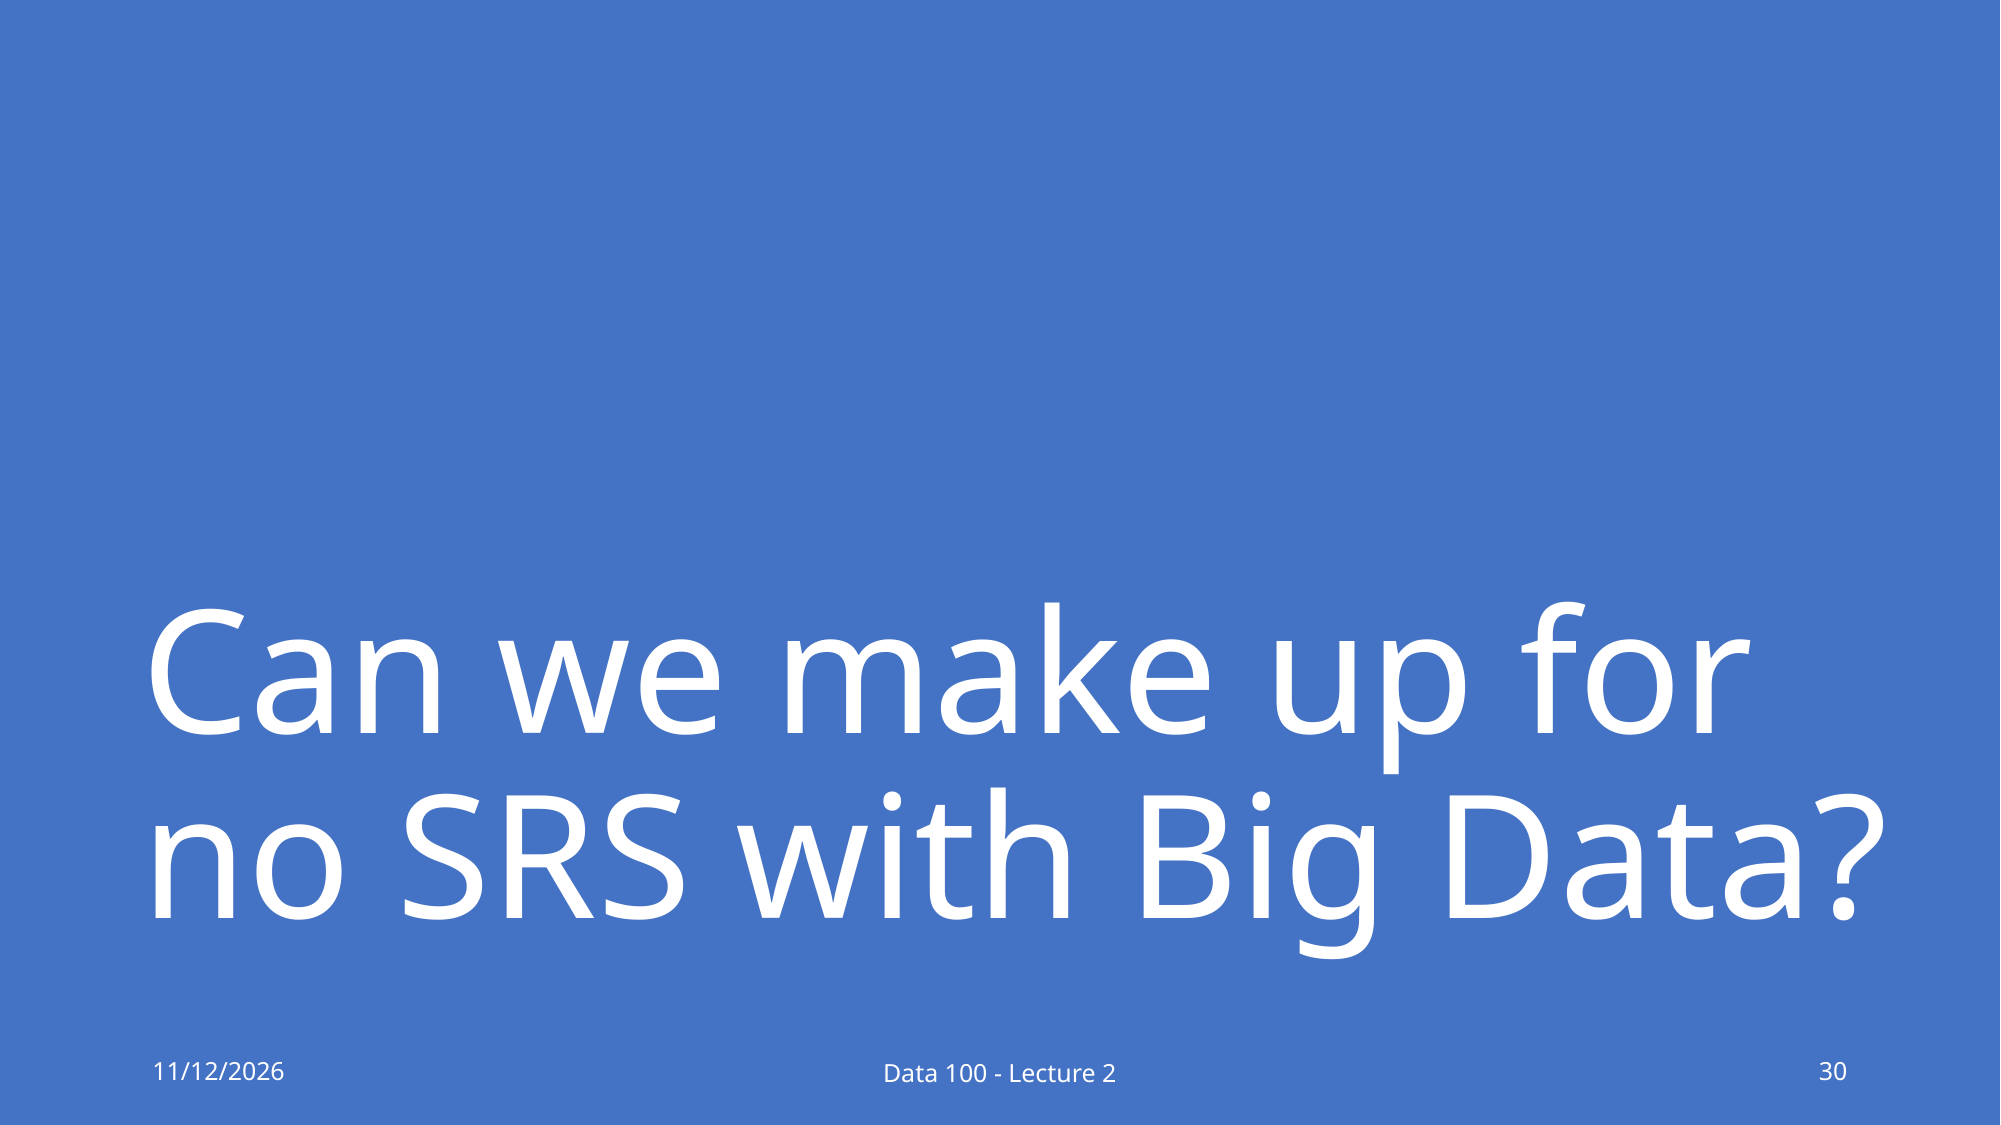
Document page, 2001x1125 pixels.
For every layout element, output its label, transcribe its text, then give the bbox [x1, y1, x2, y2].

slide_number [137, 1042, 588, 1103]
title Can we make up for no SRS with Big Data? [126, 436, 1918, 964]
slide_number 30 [1412, 1042, 1863, 1103]
footer Data 100 - Lecture 2 [662, 1042, 1338, 1103]
